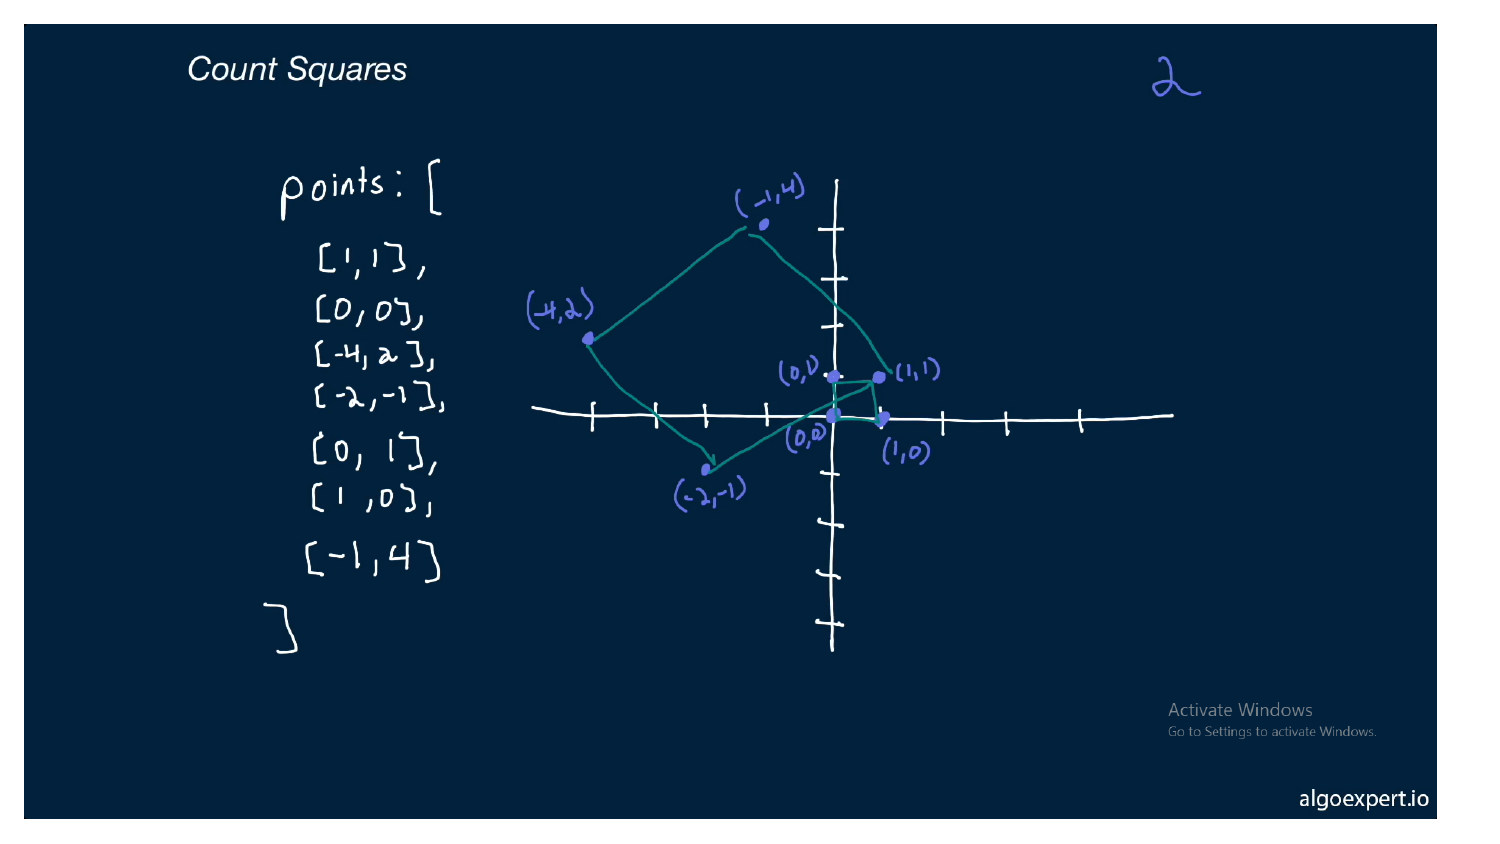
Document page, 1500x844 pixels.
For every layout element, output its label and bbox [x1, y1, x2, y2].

picture [24, 24, 1437, 819]
